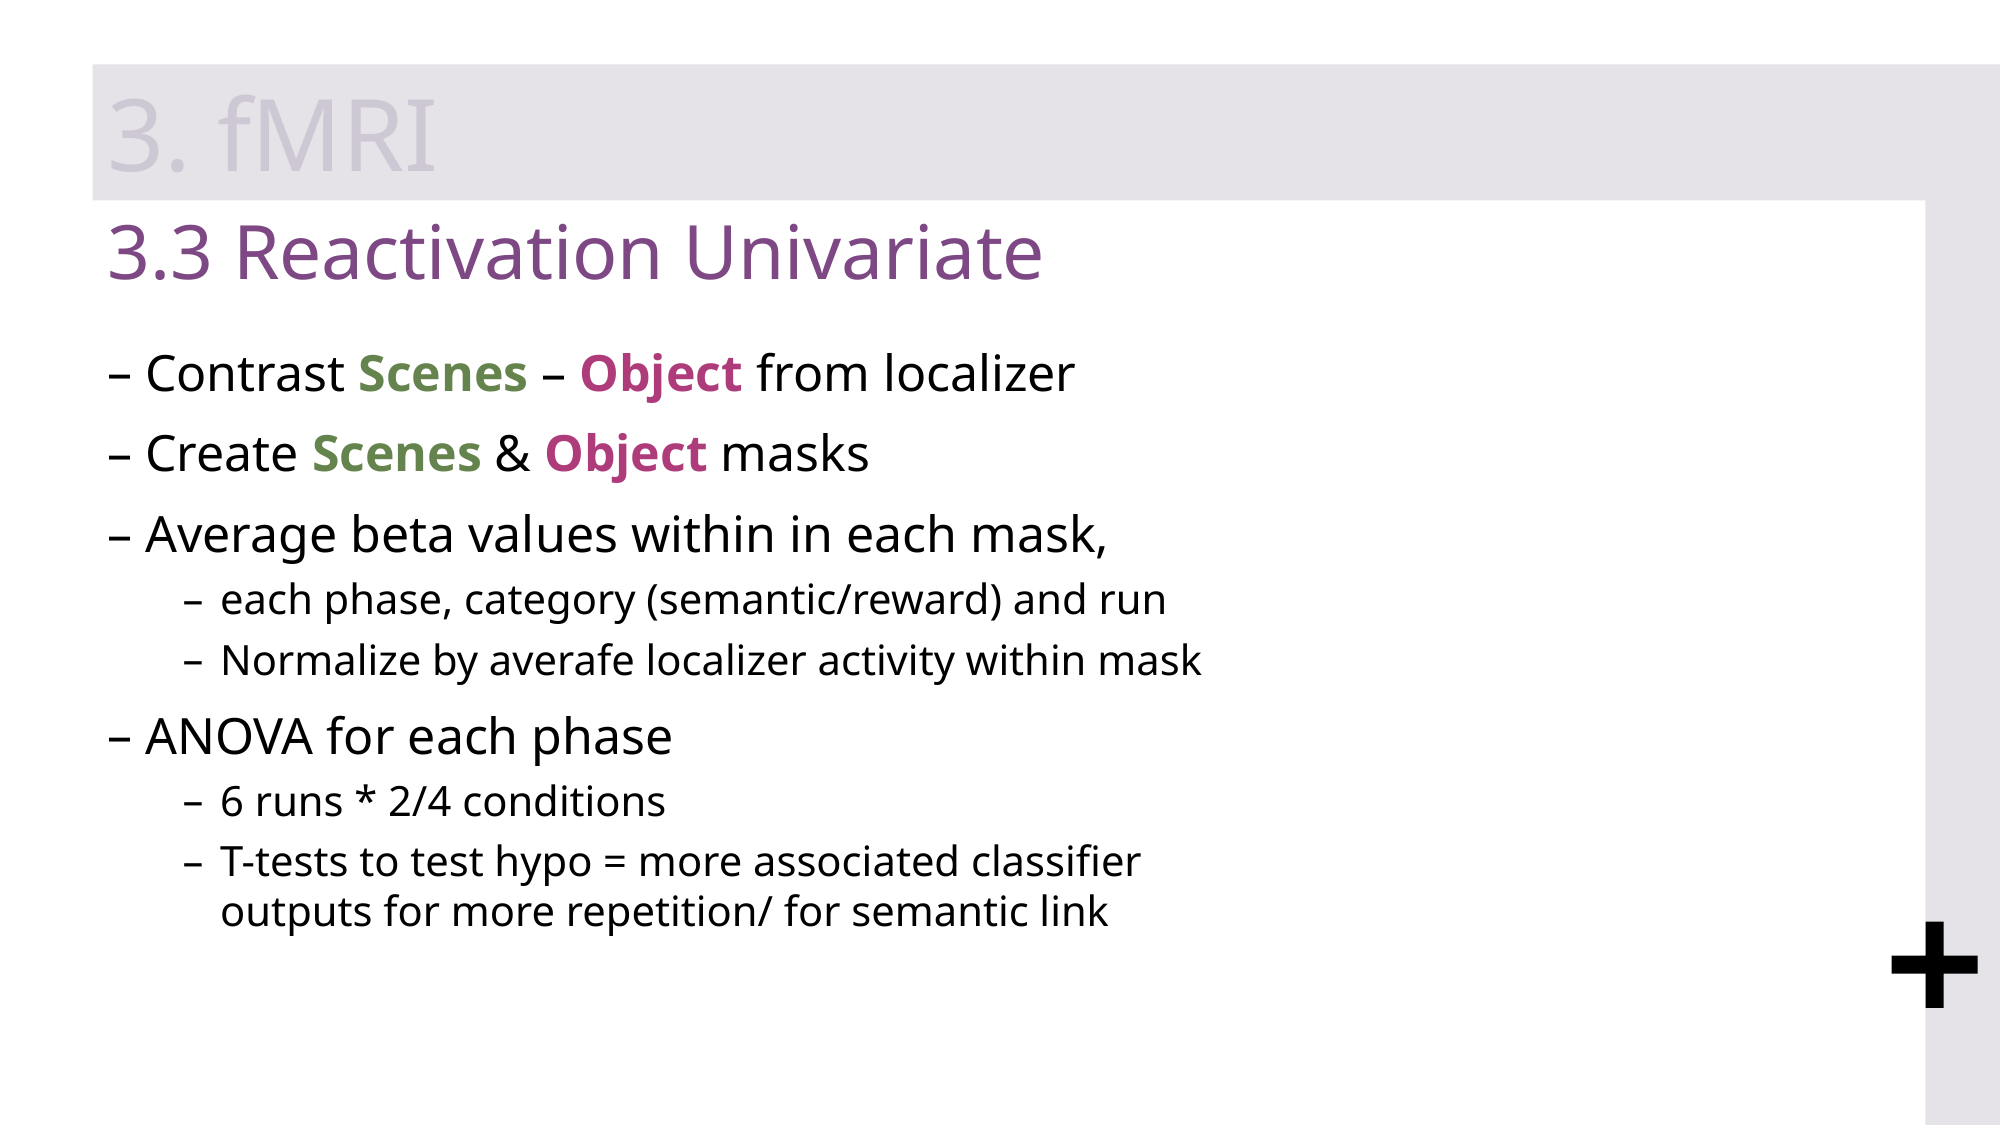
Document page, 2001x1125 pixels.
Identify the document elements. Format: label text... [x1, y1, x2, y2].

text_box 3. fMRI [92, 64, 2000, 201]
title 3.3 Reactivation Univariate [92, 201, 1449, 435]
list Contrast Scenes – Object from localizer Create Scenes & Object masks Average beta values within in each mask, each phase, category (semantic/reward) and run Normalize by averafe localizer activity within mask ANOVA for each phase 6 runs * 2/4 conditions T-tests to test hypo = more associated classifier outputs for more repetition/ for semantic link [92, 333, 1237, 965]
